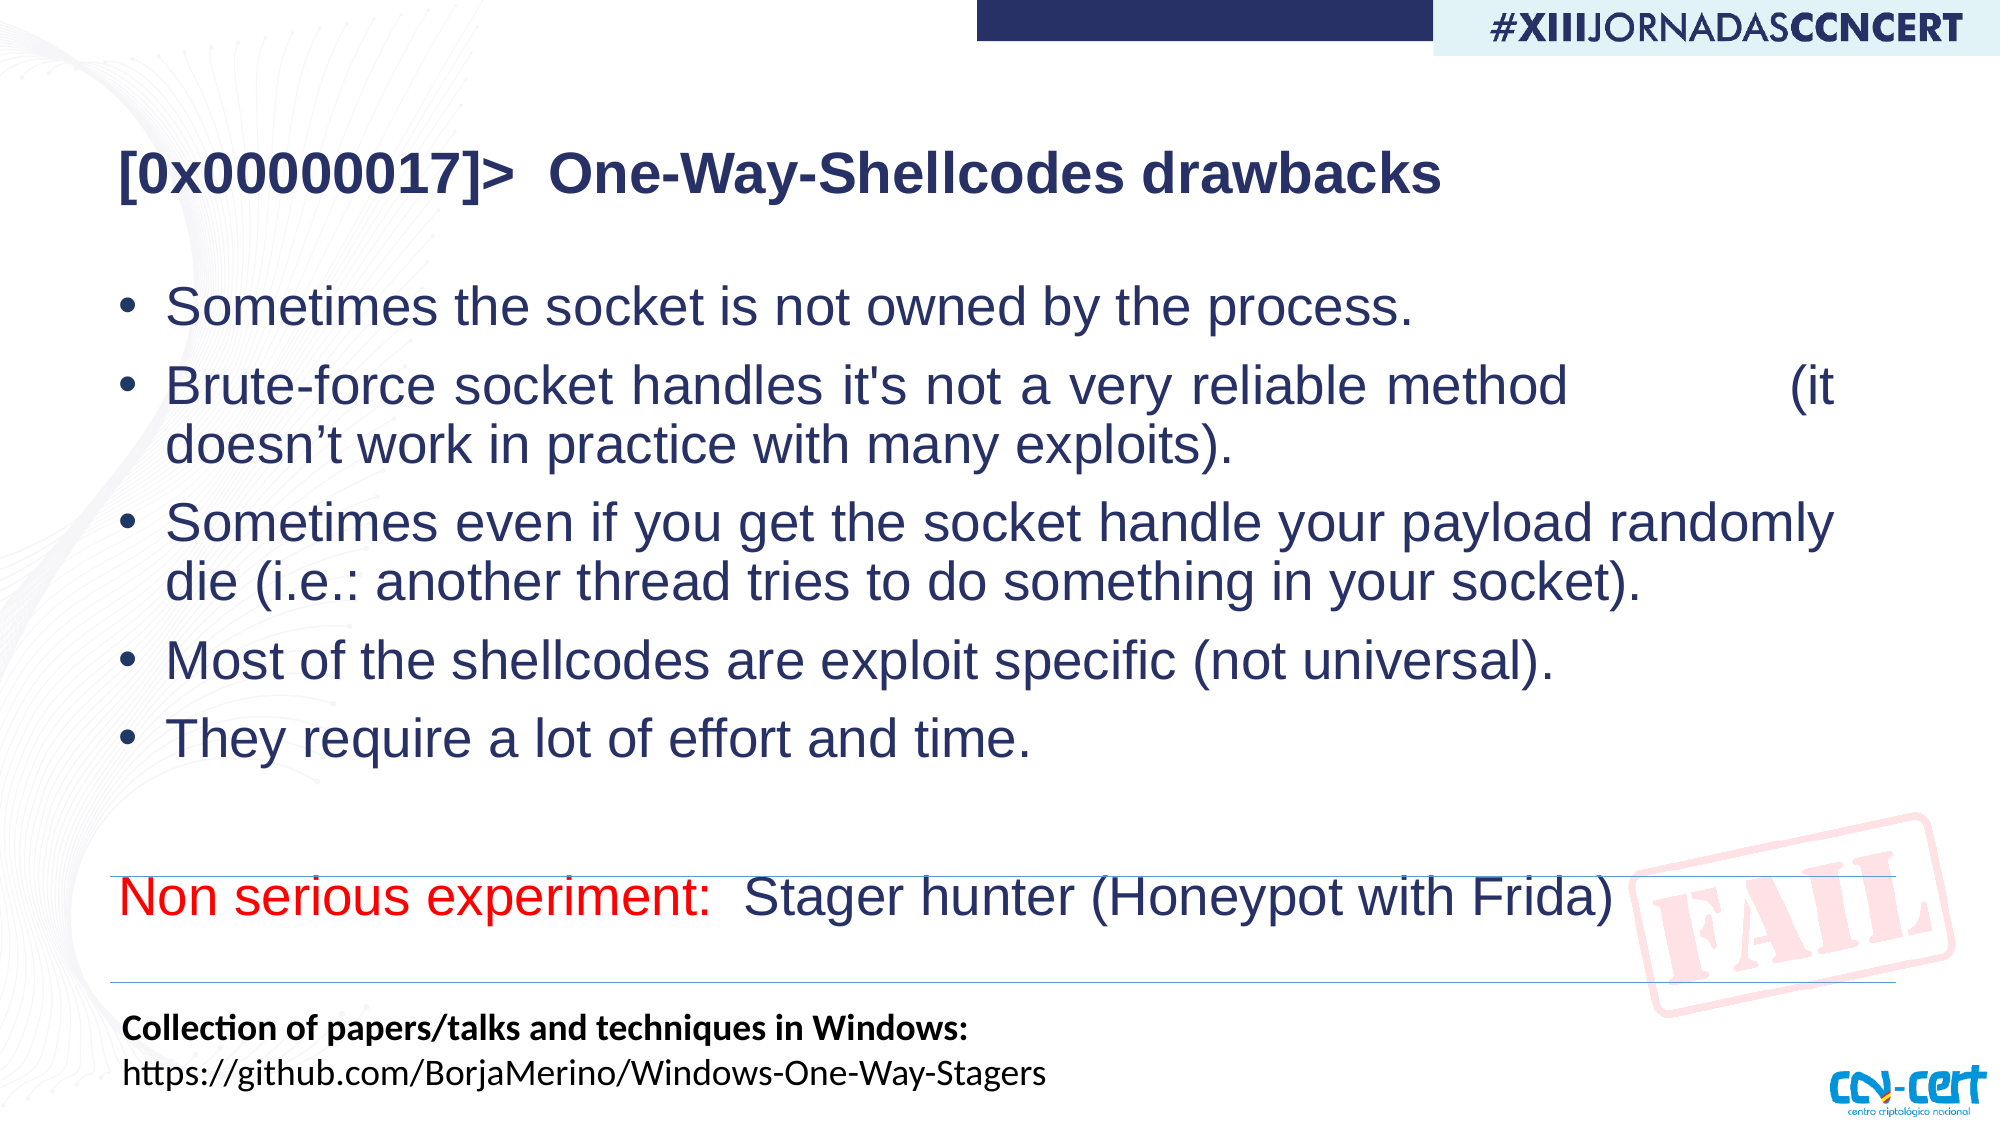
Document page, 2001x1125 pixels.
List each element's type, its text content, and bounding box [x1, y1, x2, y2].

picture [1583, 811, 2000, 1019]
list Sometimes the socket is not owned by the process. Brute-force socket handles it's not a very reliable method (it doesn’t work in practice with many exploits). Sometimes even if you get the socket handle your payload randomly die (i.e.: another thread tries to do something in your socket). Most of the shellcodes are exploit specific (not universal). They require a lot of effort and time. Non serious experiment: Stager hunter (Honeypot with Frida) [107, 273, 1848, 983]
text_box Collection of papers/talks and techniques in Windows: https://github.com/BorjaMerino/Windows-One-Way-Stagers [107, 995, 2000, 1101]
picture [1830, 1101, 1987, 1117]
title [0x00000017]> One-Way-Shellcodes drawbacks [107, 142, 1920, 207]
picture [1490, 4, 1982, 42]
